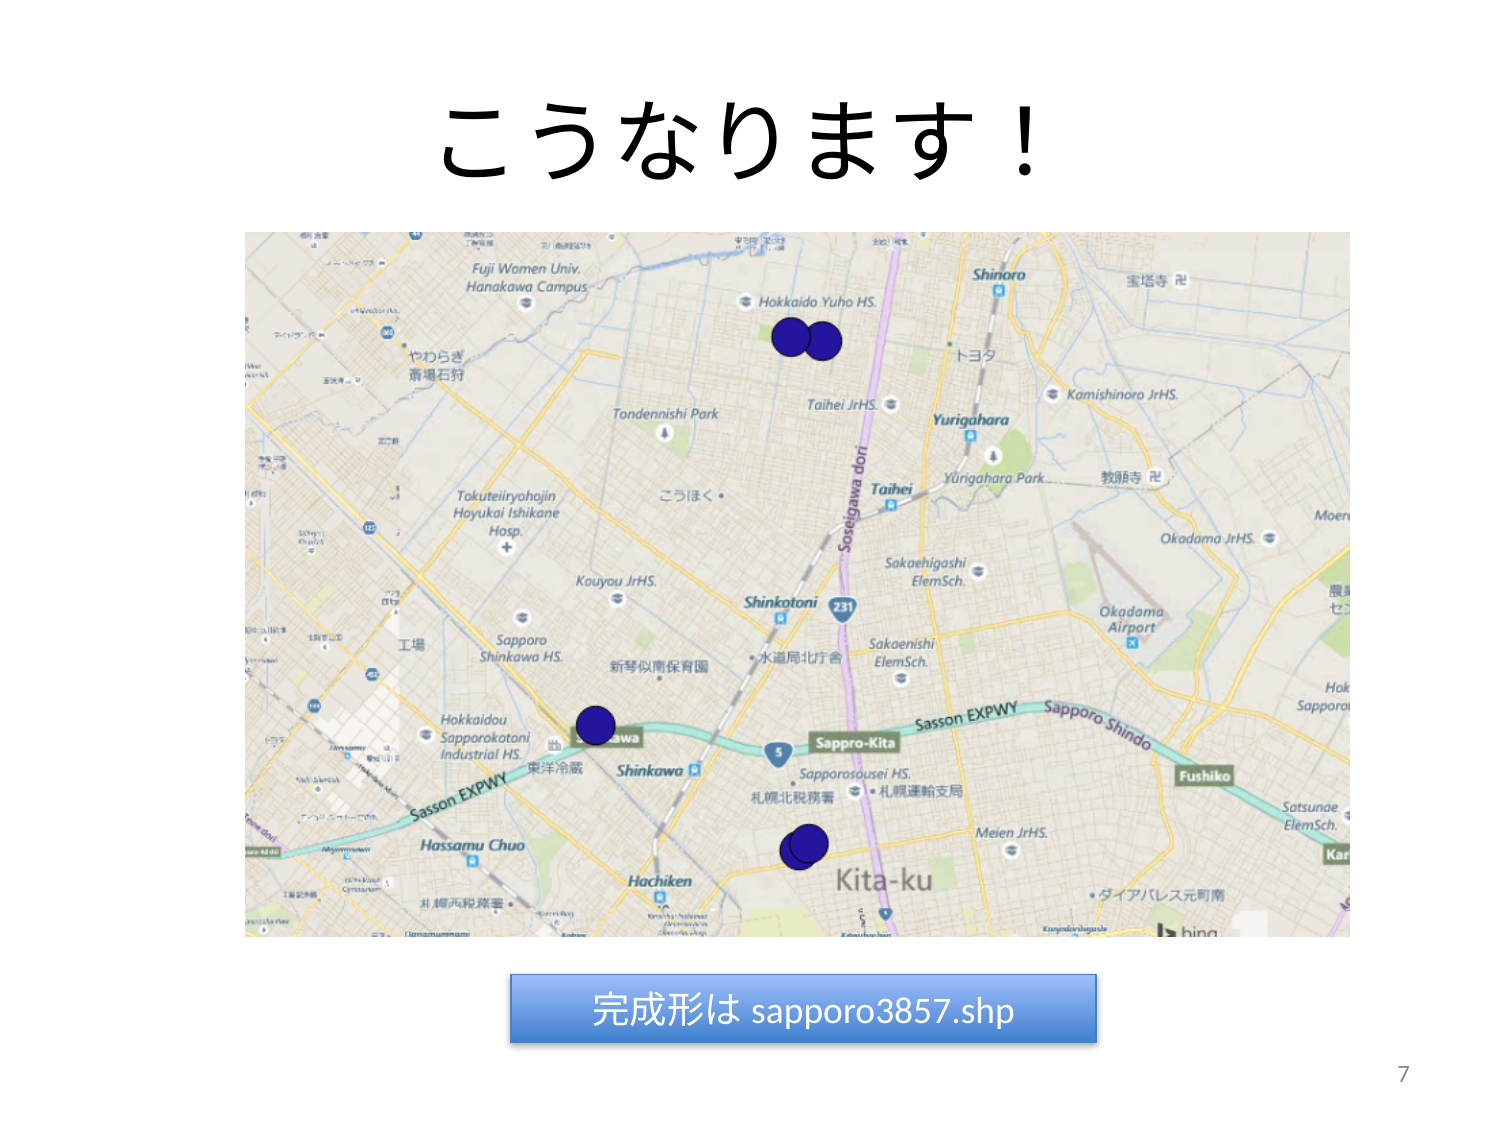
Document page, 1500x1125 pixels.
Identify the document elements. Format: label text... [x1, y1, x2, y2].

text_box 完成形はsapporo3857.shp [510, 974, 1097, 1043]
picture [244, 232, 1350, 937]
title こうなります！ [75, 45, 1425, 233]
slide_number 7 [1074, 1042, 1425, 1103]
